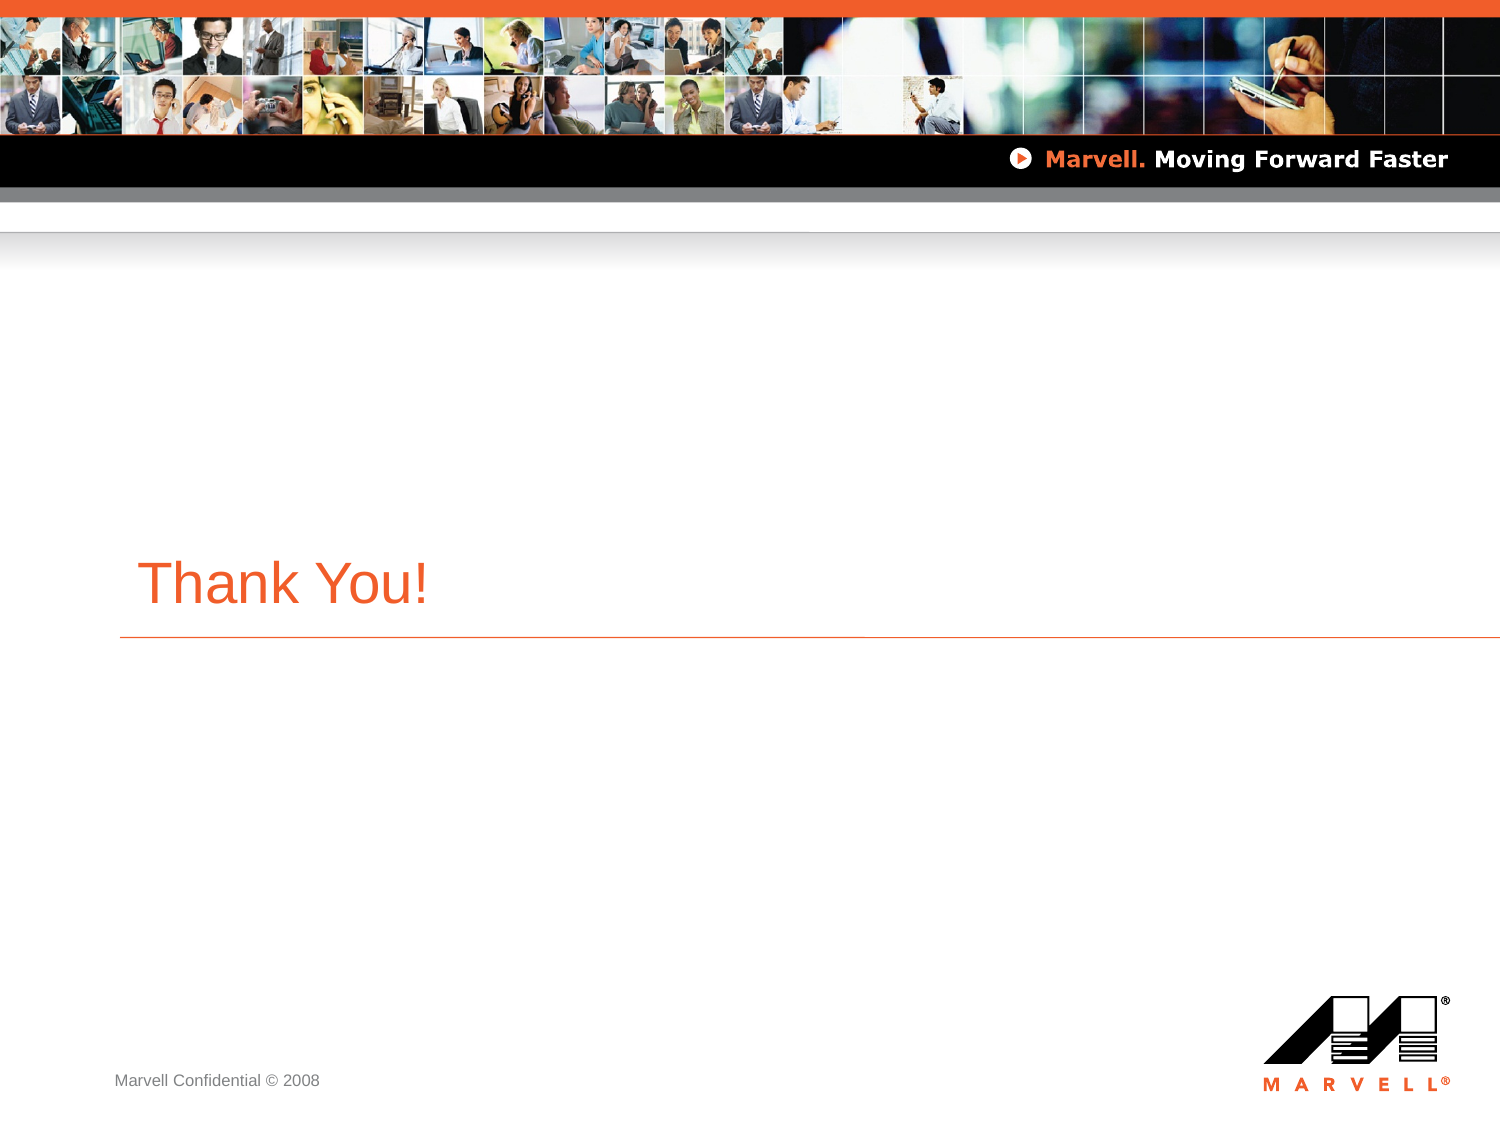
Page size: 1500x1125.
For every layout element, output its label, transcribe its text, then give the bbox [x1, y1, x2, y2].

title Thank You! [137, 487, 1413, 624]
picture [0, 18, 1500, 134]
